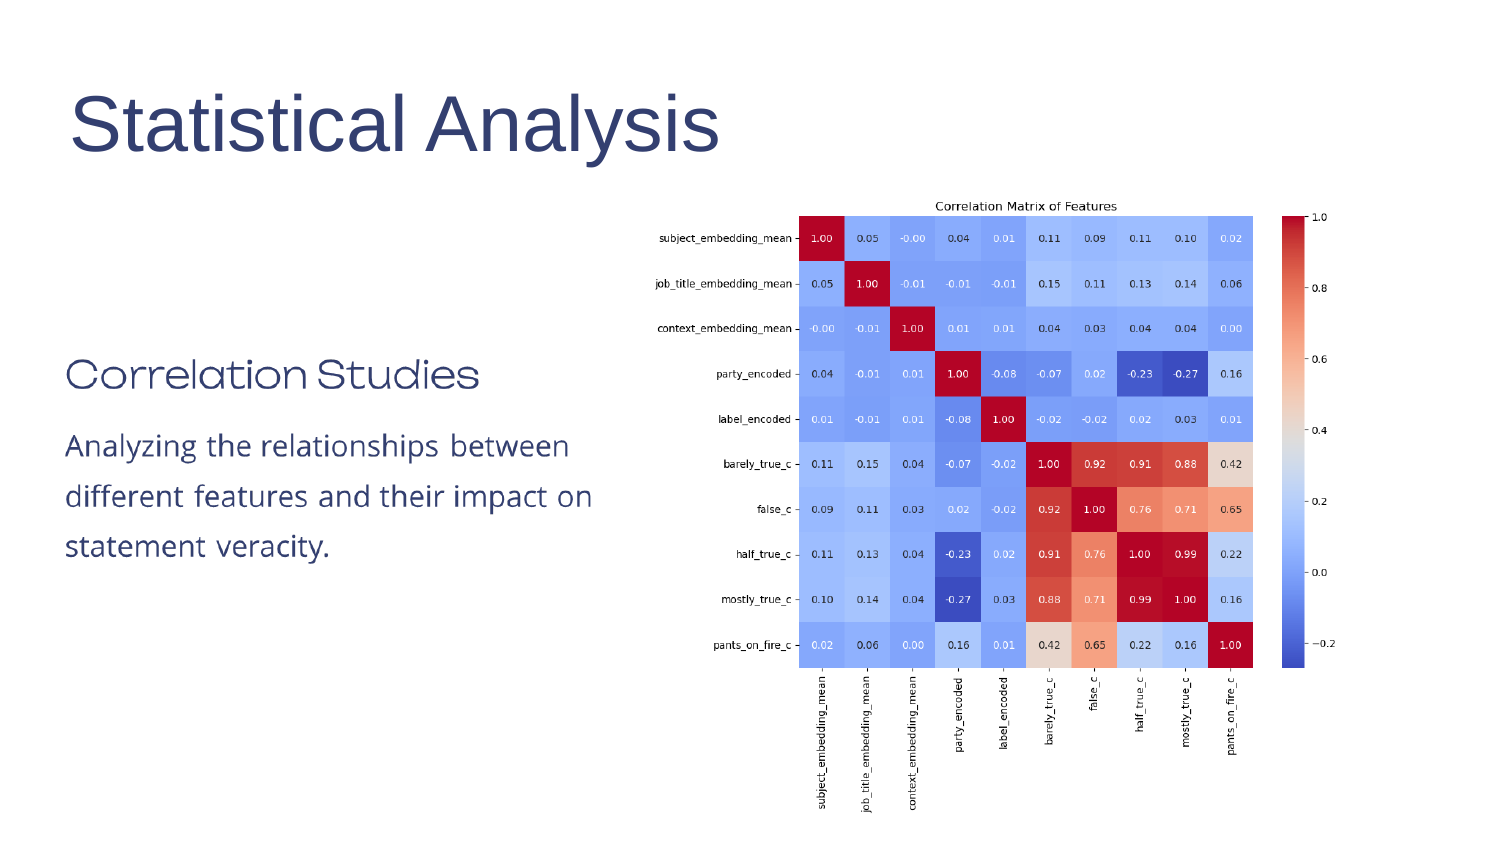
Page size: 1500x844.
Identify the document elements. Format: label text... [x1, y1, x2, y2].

text_box Statistical Analysis [54, 43, 763, 183]
picture [647, 194, 1343, 819]
picture [41, 340, 623, 583]
